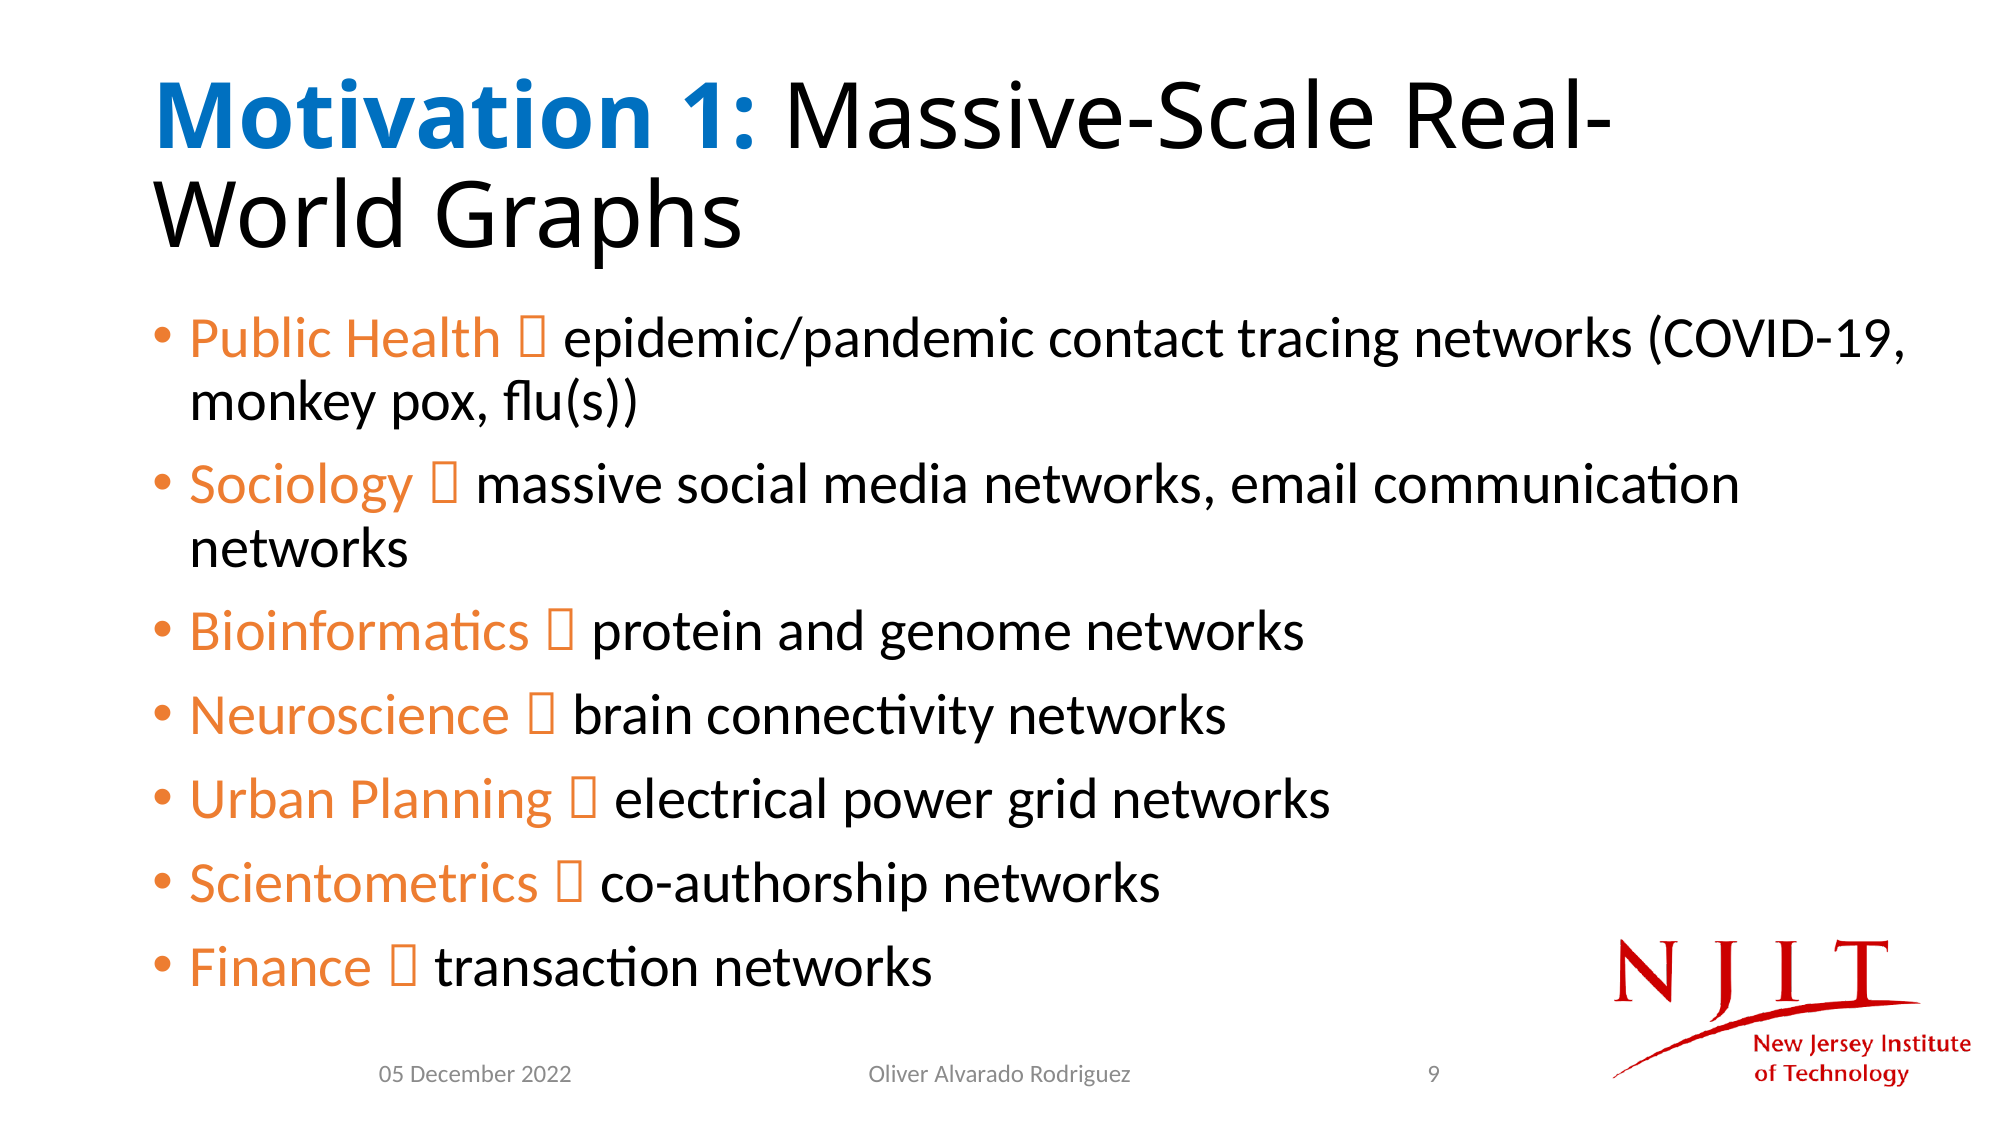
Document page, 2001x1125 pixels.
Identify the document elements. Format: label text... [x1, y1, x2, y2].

footer Oliver Alvarado Rodriguez [662, 1042, 1338, 1103]
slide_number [137, 1042, 588, 1103]
list Public Health  epidemic/pandemic contact tracing networks (COVID-19, monkey pox, flu(s)) Sociology  massive social media networks, email communication networks Bioinformatics  protein and genome networks Neuroscience  brain connectivity networks Urban Planning  electrical power grid networks Scientometrics  co-authorship networks Finance  transaction networks [137, 299, 1938, 1014]
slide_number 9 [1412, 1042, 1863, 1103]
picture [1612, 938, 1971, 1087]
title Motivation 1: Massive-Scale Real-World Graphs [137, 59, 1863, 278]
